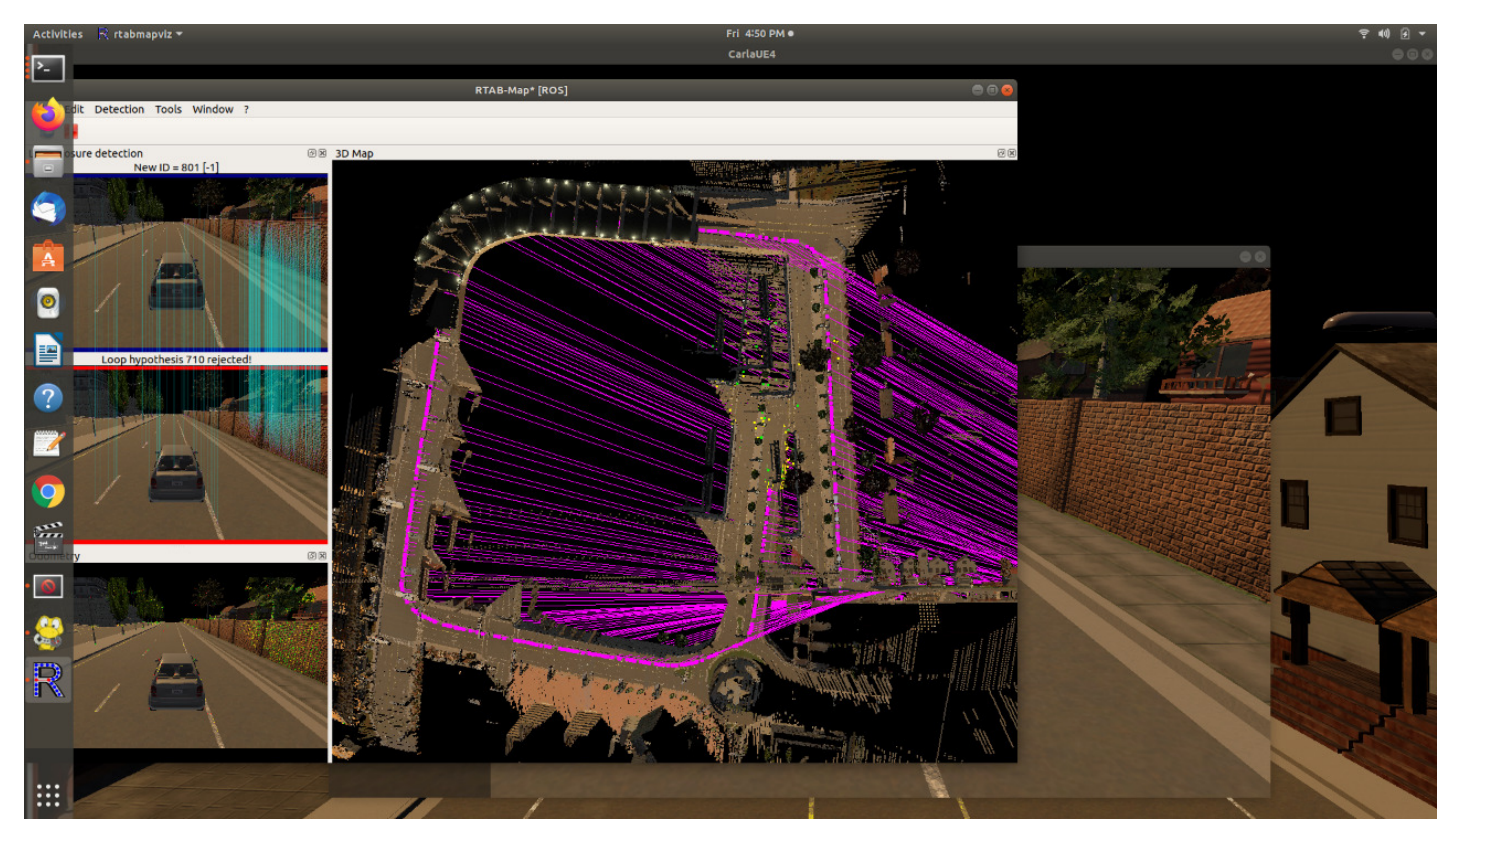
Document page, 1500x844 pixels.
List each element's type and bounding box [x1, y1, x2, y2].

picture [24, 24, 1437, 819]
